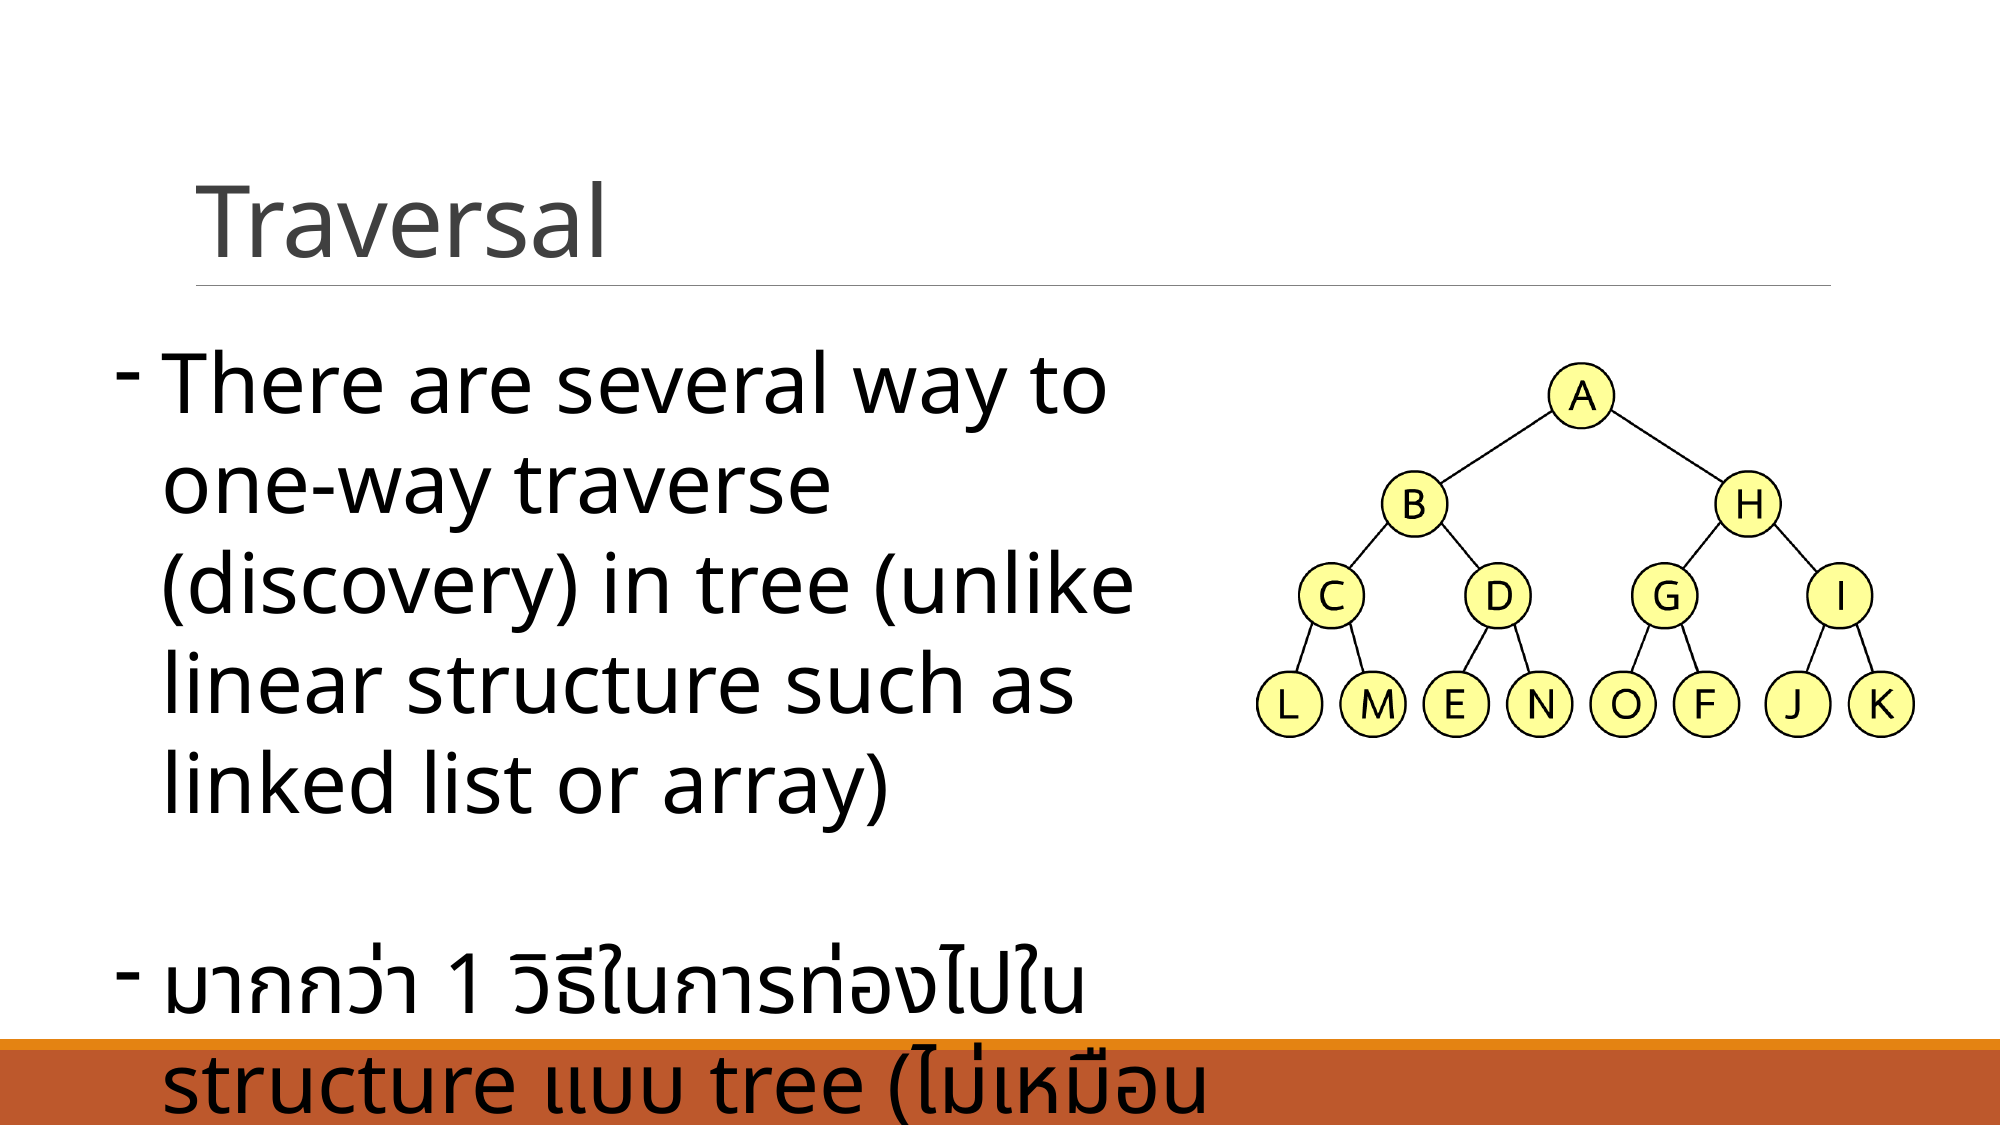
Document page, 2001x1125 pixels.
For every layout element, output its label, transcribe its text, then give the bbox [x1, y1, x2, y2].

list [1255, 356, 1916, 750]
text_box There are several way to one-way traverse (discovery) in tree (unlike linear structure such as linked list or array) มากกว่า 1 วิธีในการท่องไปใน structure แบบ tree (ไม่เหมือนใน linear structure เช่น linked list or array) [100, 323, 1280, 1125]
title Traversal [180, 47, 1830, 285]
